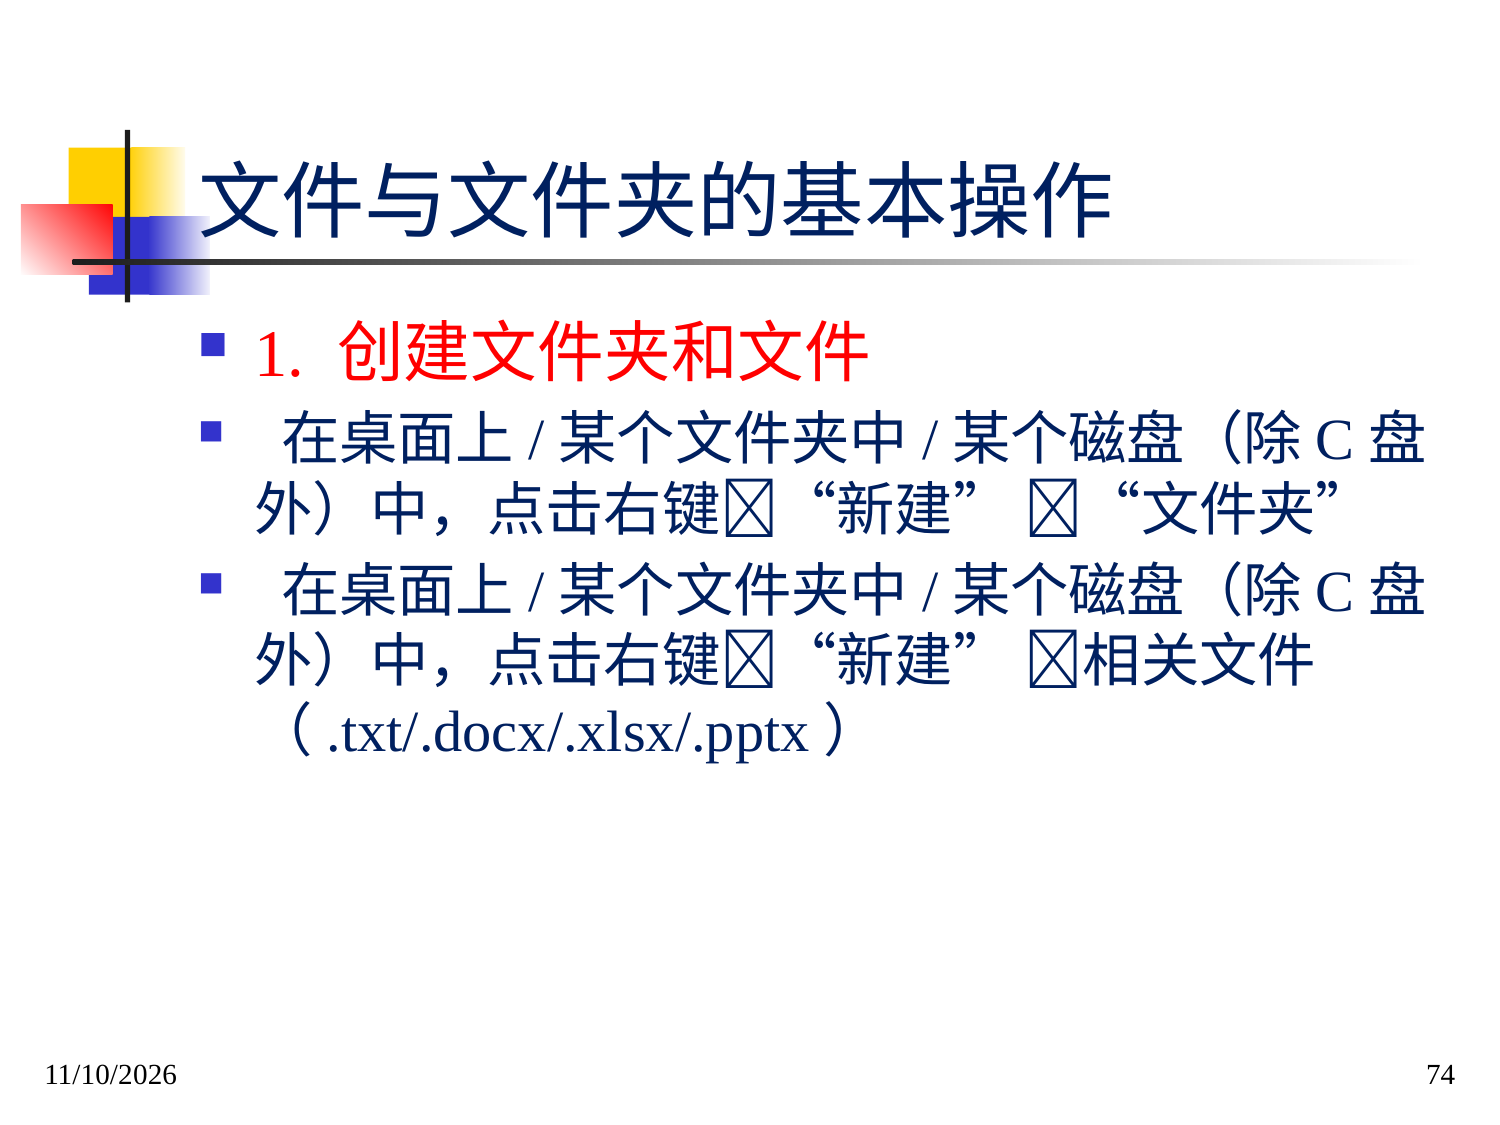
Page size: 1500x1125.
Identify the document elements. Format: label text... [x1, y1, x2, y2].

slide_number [29, 1023, 219, 1099]
list 1. 创建文件夹和文件 在桌面上/某个文件夹中/某个磁盘（除C盘外）中，点击右键“新建” “文件夹” 在桌面上/某个文件夹中/某个磁盘（除C盘外）中，点击右键“新建” 相关文件（.txt/.docx/.xlsx/.pptx） [183, 302, 1469, 1024]
title 文件与文件夹的基本操作 [183, 101, 1468, 256]
slide_number 74 [1281, 1023, 1471, 1099]
